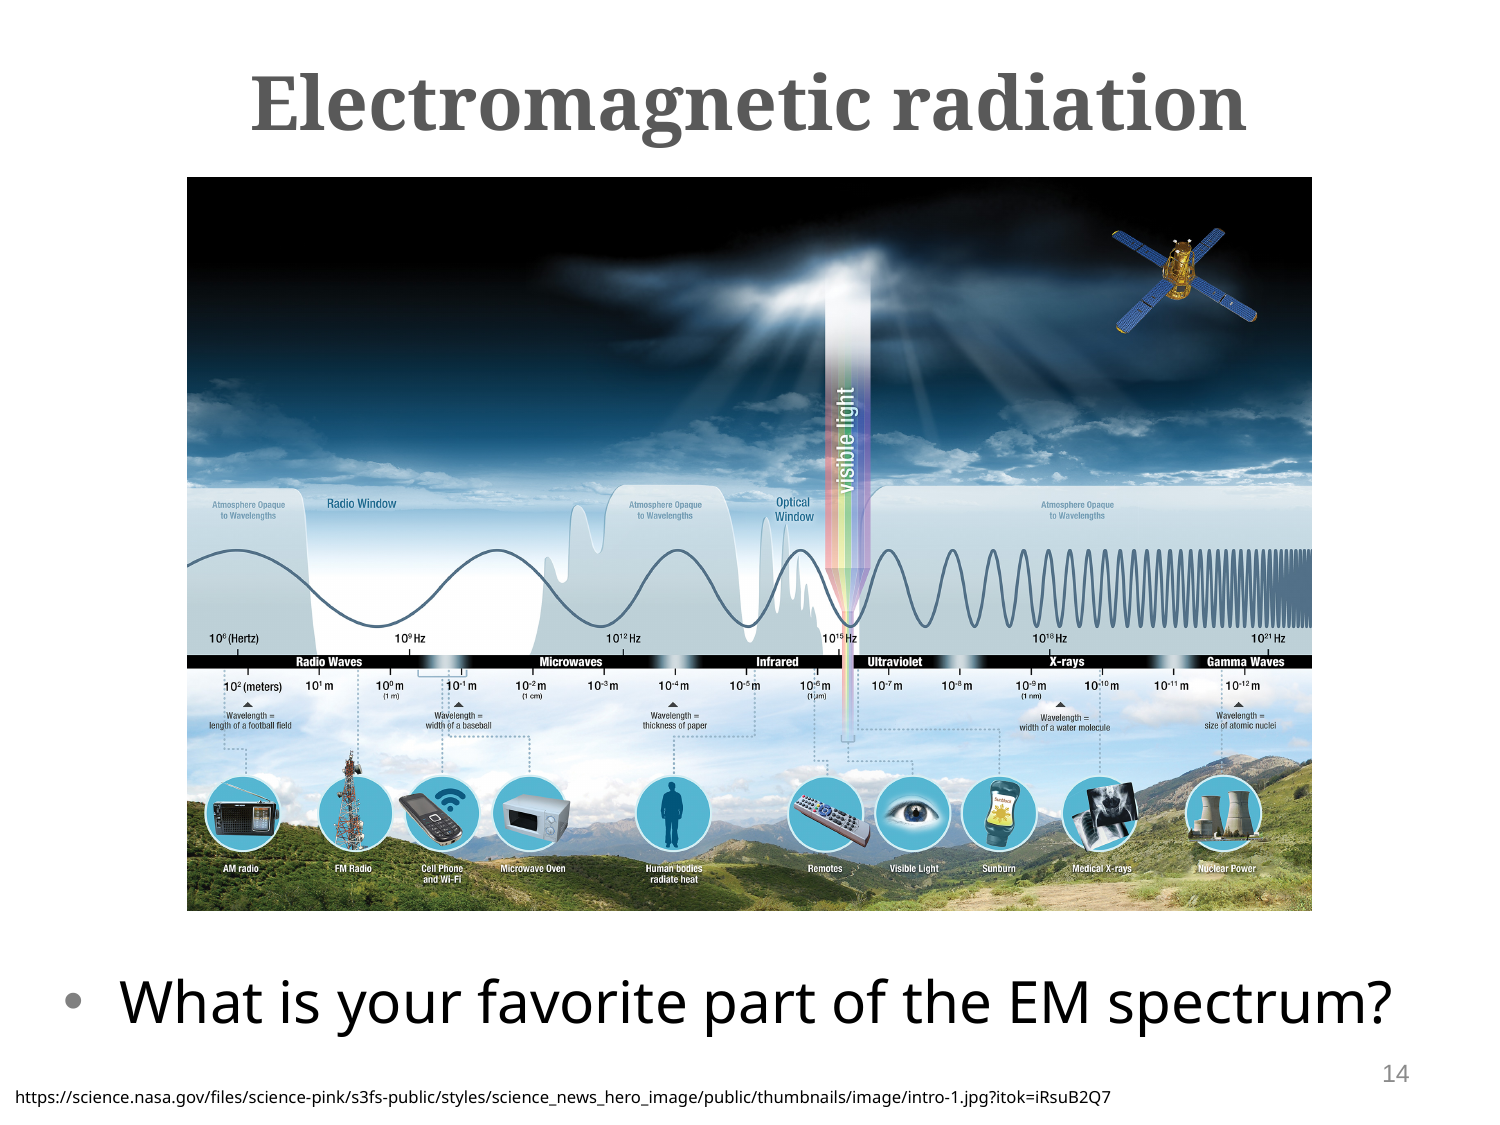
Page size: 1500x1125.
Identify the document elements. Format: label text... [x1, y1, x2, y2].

slide_number 14 [1074, 1057, 1425, 1103]
text_box What is your favorite part of the EM spectrum? [48, 957, 1452, 1057]
text_box Electromagnetic radiation [0, 6, 1500, 194]
text_box https://science.nasa.gov/files/science-pink/s3fs-public/styles/science_news_hero_image/public/thumbnails/image/intro-1.jpg?itok=iRsuB2Q7 [0, 1079, 1173, 1125]
picture [187, 177, 1313, 911]
